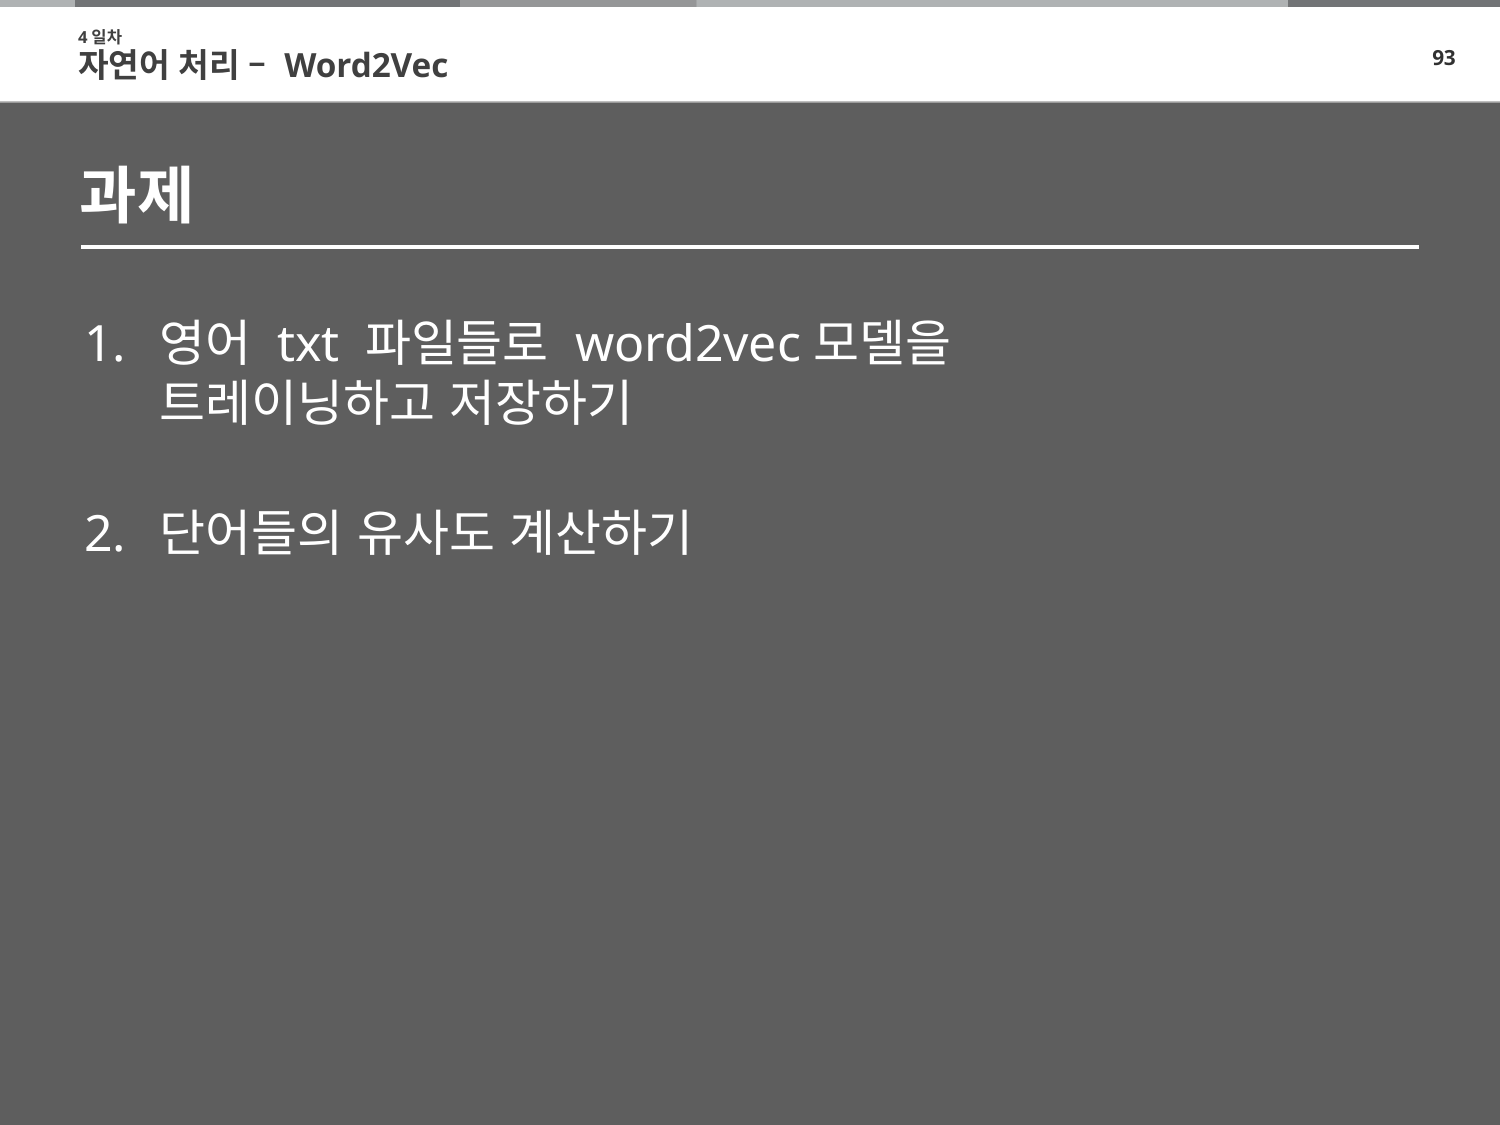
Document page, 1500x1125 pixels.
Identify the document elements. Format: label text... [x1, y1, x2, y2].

picture [0, 0, 1500, 23]
title 과제 [65, 148, 1416, 257]
text_box 4일차 자연어 처리 – Word2Vec [61, 21, 476, 93]
list 영어 txt 파일들로 word2vec모델을 트레이닝하고 저장하기 단어들의 유사도 계산하기 [69, 304, 1413, 966]
